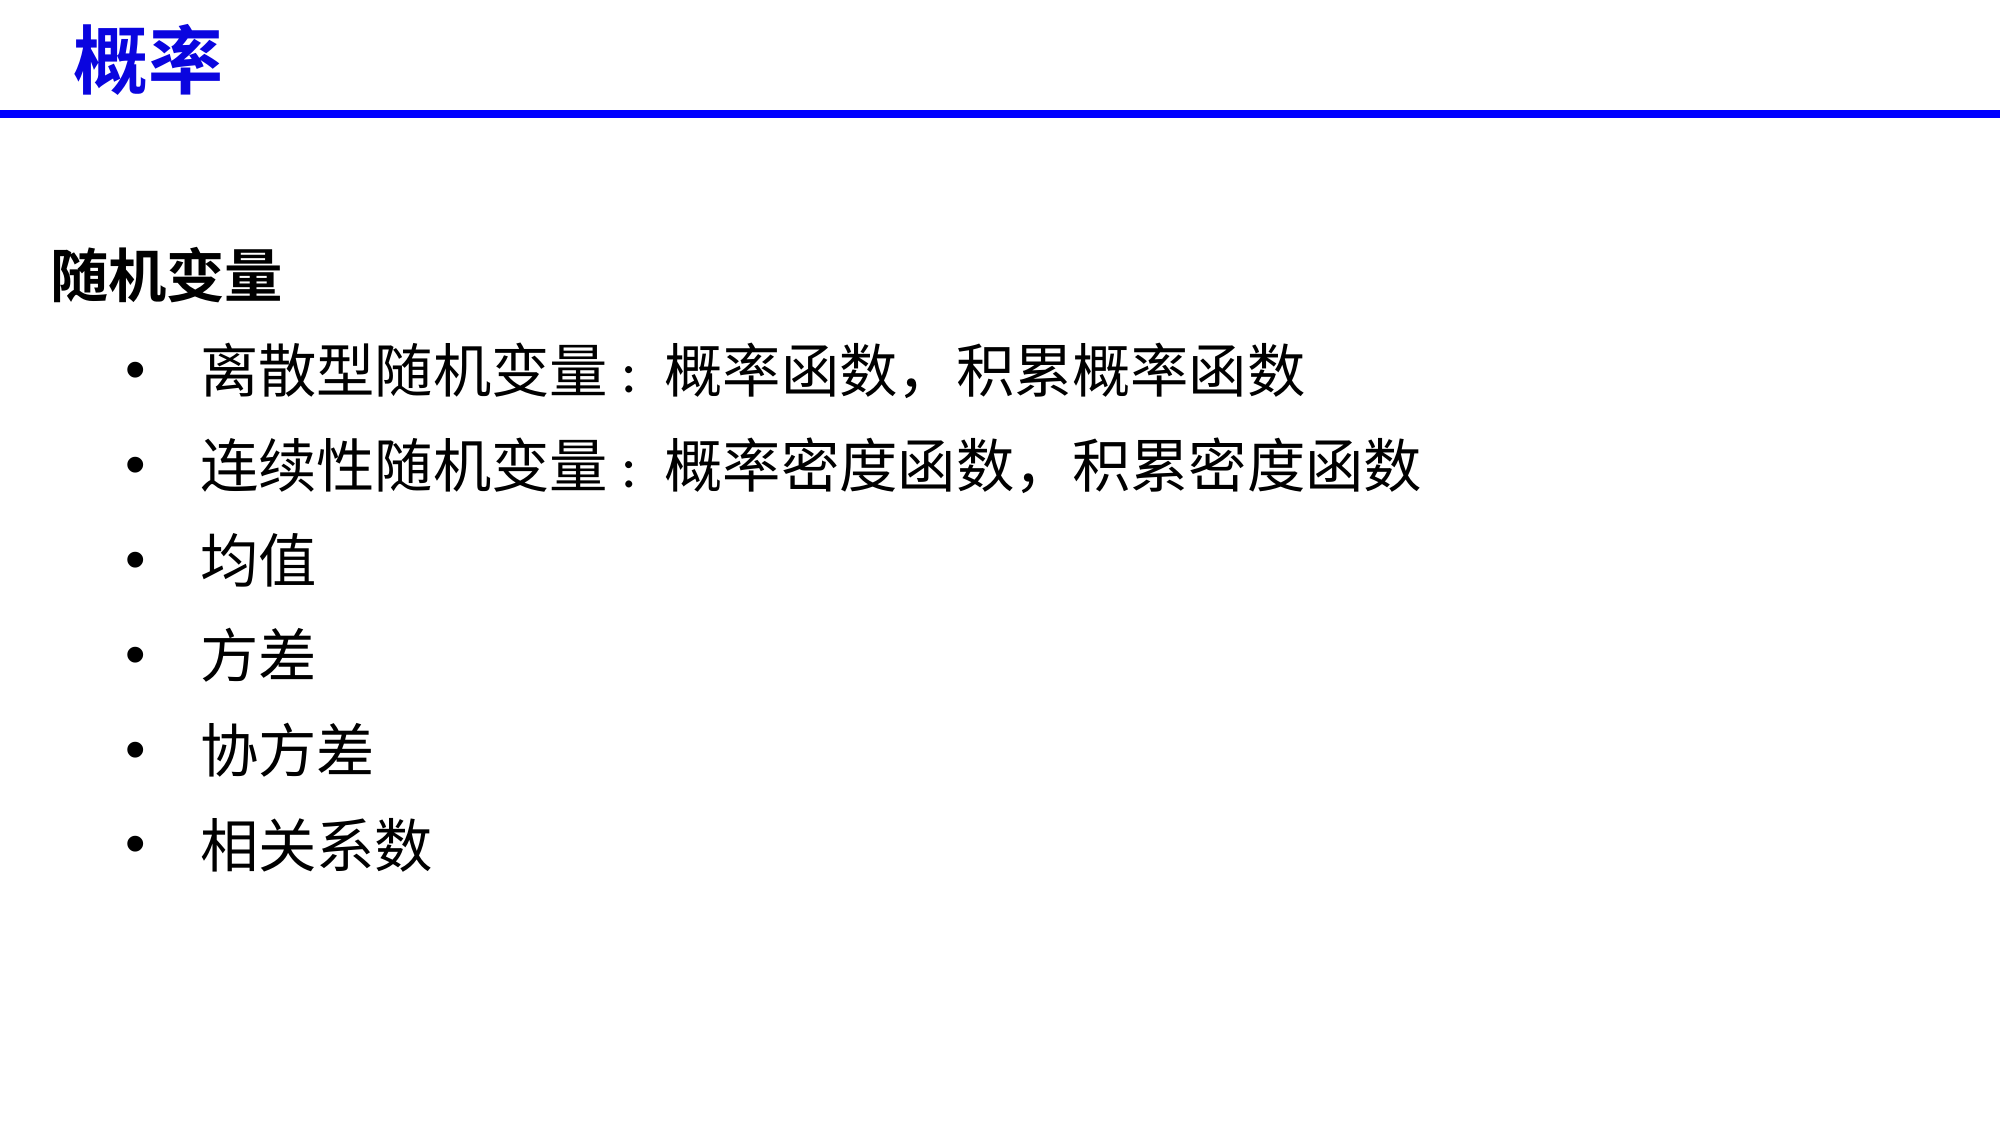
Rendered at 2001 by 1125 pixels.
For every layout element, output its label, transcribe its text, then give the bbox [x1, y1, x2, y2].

text_box 随机变量 离散型随机变量: 概率函数，积累概率函数 连续性随机变量: 概率密度函数，积累密度函数 均值 方差 协方差 相关系数 [35, 231, 2000, 887]
text_box 概率 [59, 5, 1308, 110]
